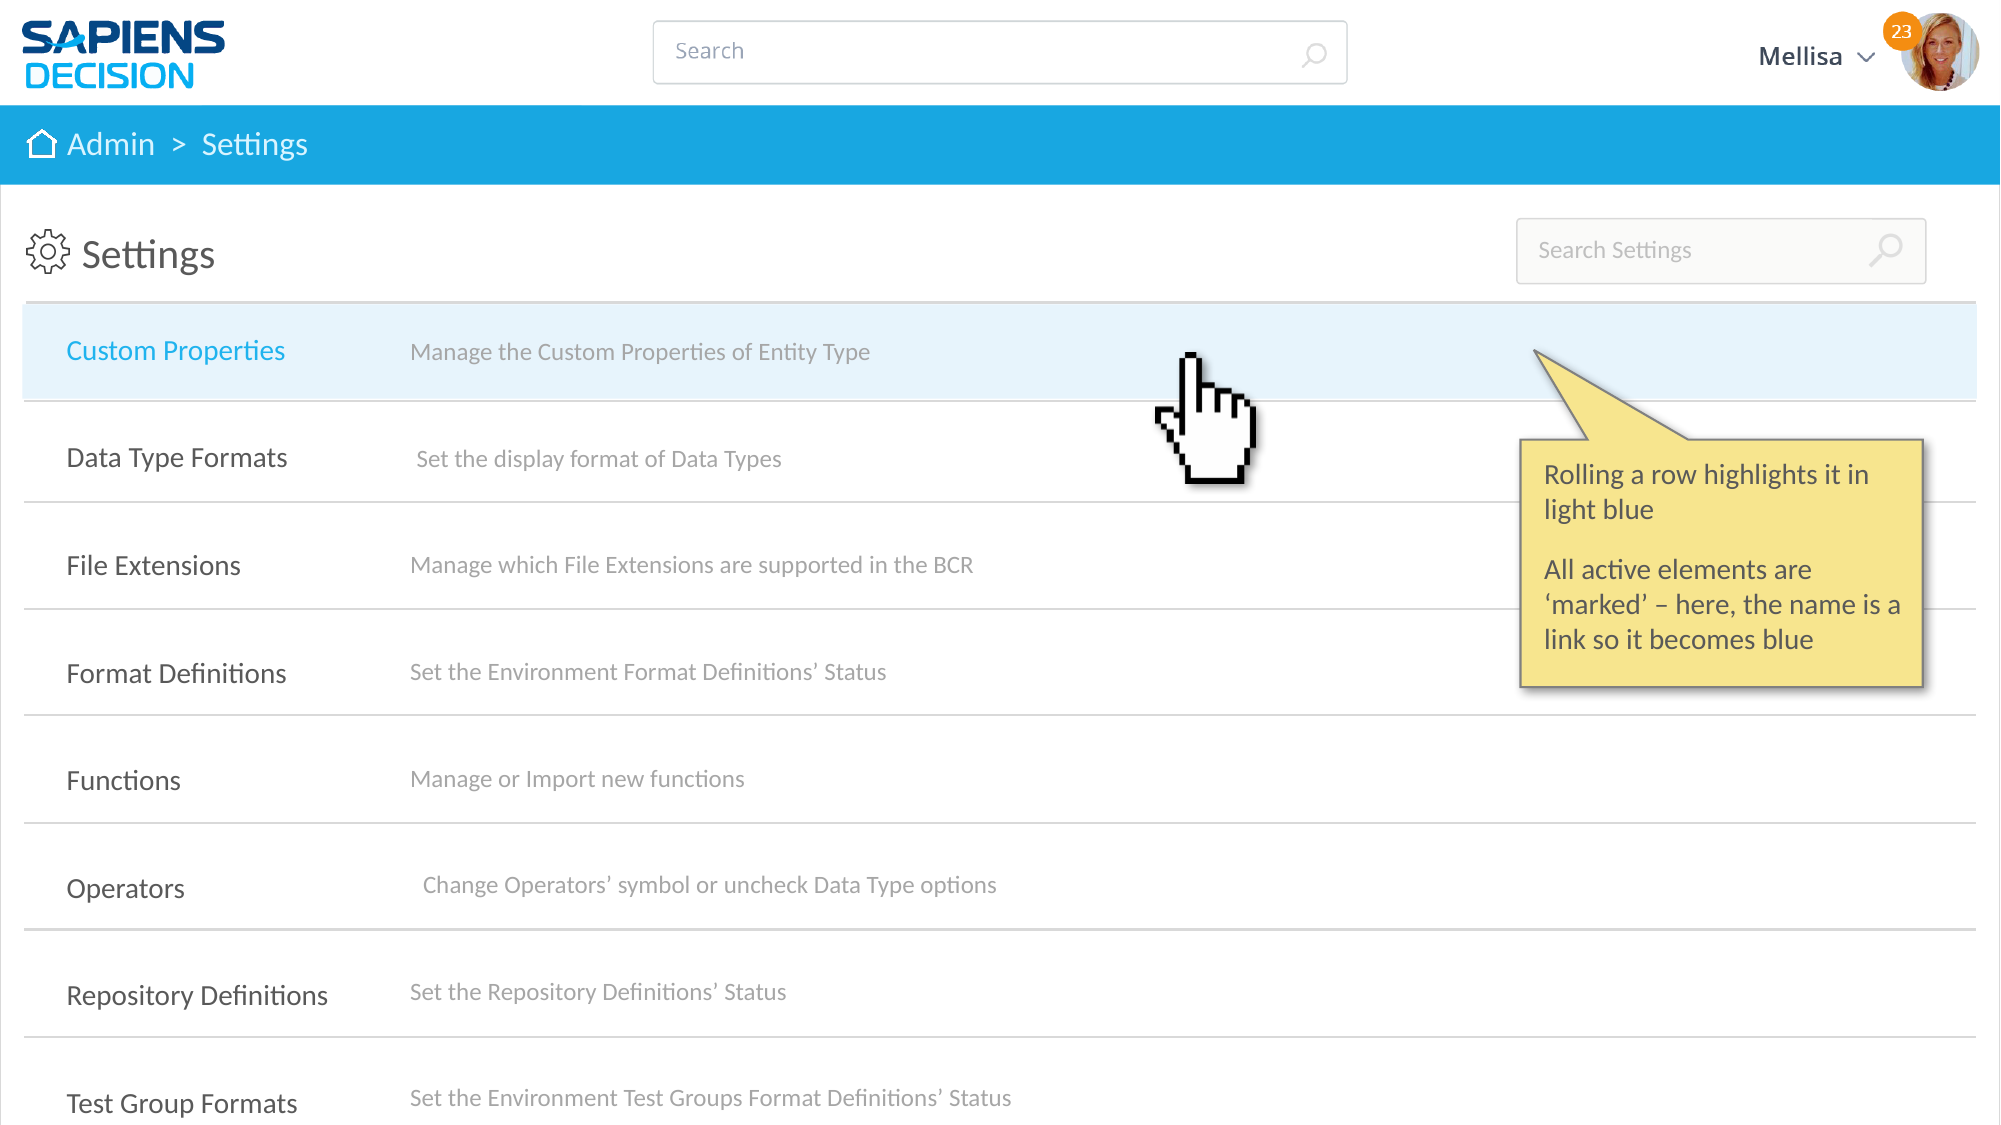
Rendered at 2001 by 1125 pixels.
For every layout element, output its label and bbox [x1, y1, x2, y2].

text_box [395, 314, 1131, 1125]
picture [0, 0, 2000, 1125]
text_box [24, 302, 1976, 1125]
picture [1154, 352, 1256, 484]
